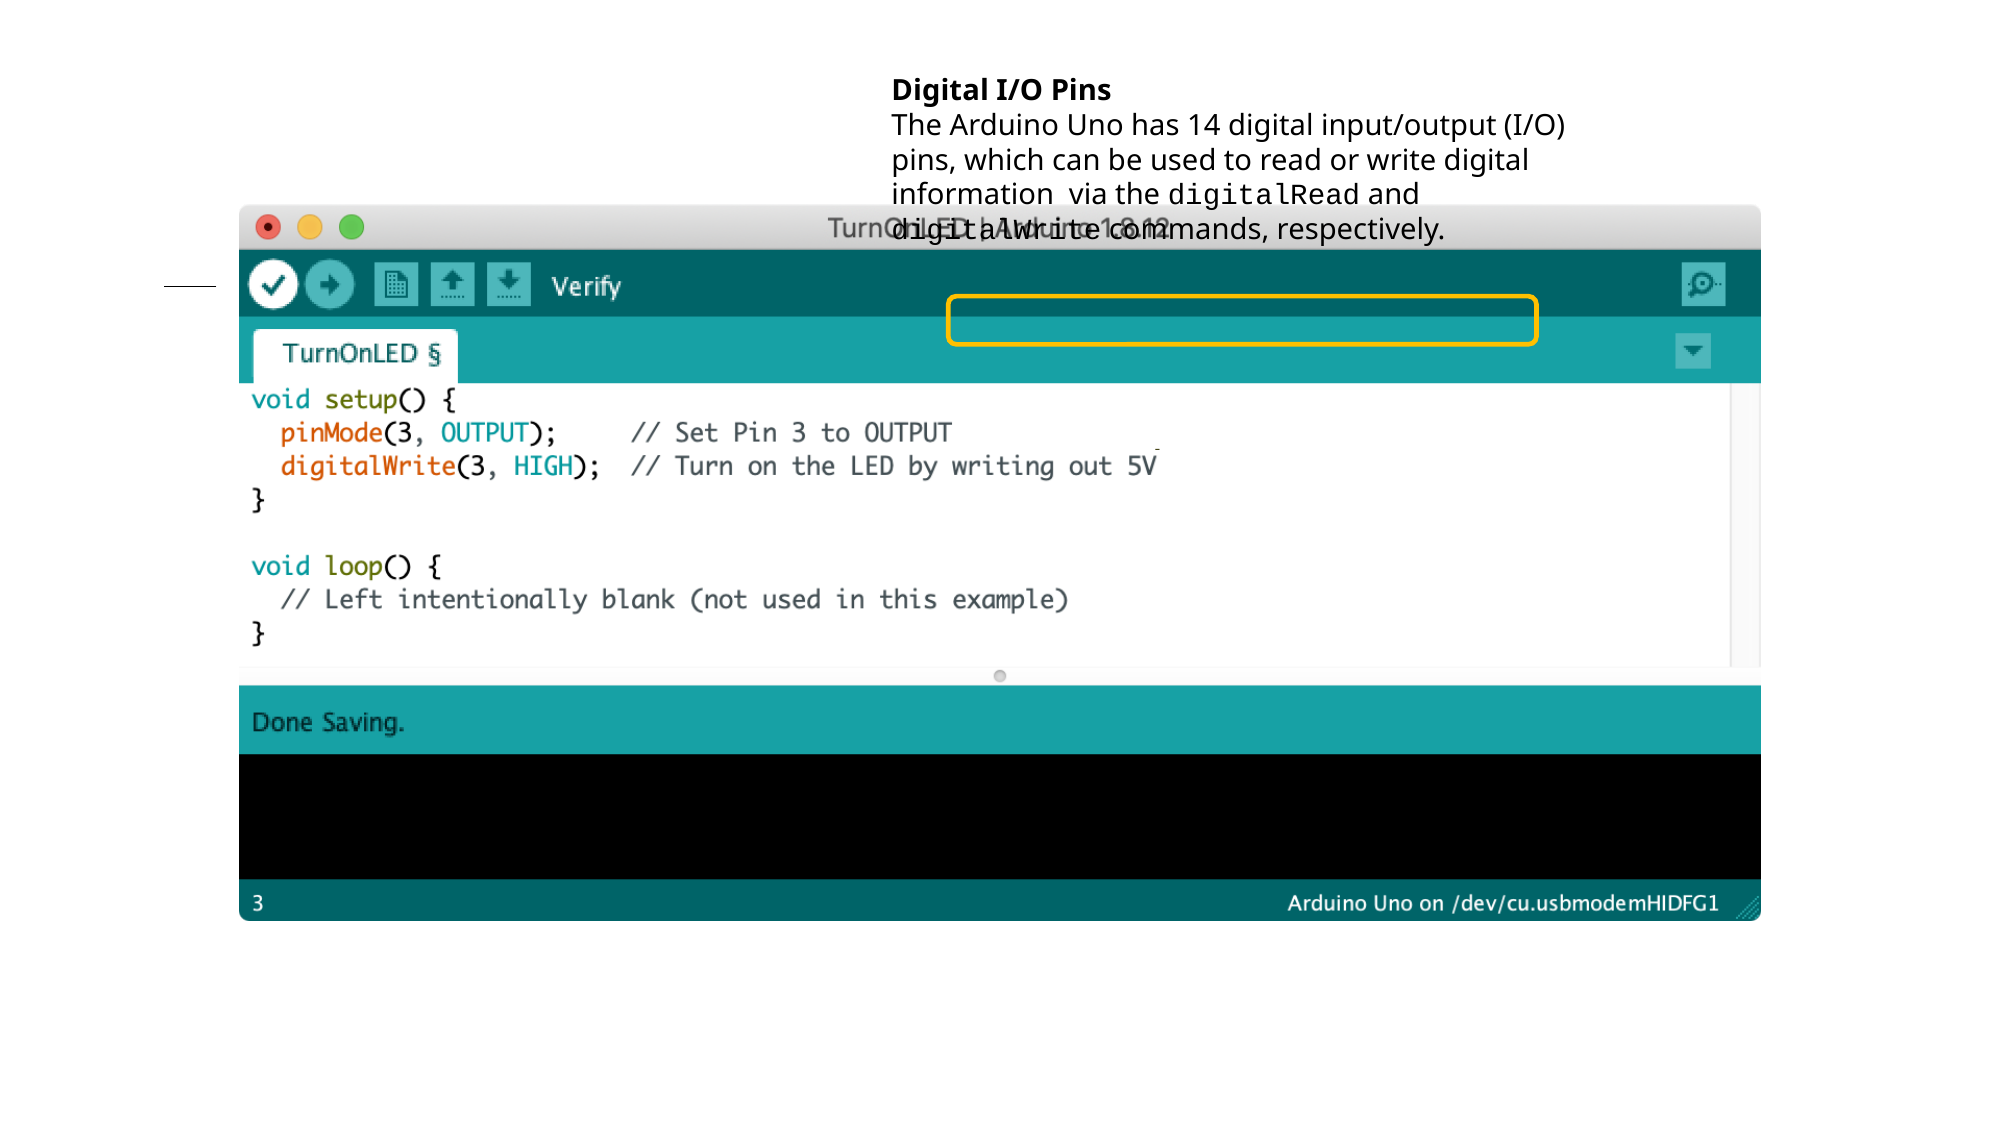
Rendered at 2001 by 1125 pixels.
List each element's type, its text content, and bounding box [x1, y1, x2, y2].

text_box Digital I/O Pins The Arduino Uno has 14 digital input/output (I/O) pins, which can be used to read or write digital information via the digitalRead and digitalWrite commands, respectively. [876, 63, 1638, 204]
picture [239, 204, 1761, 921]
